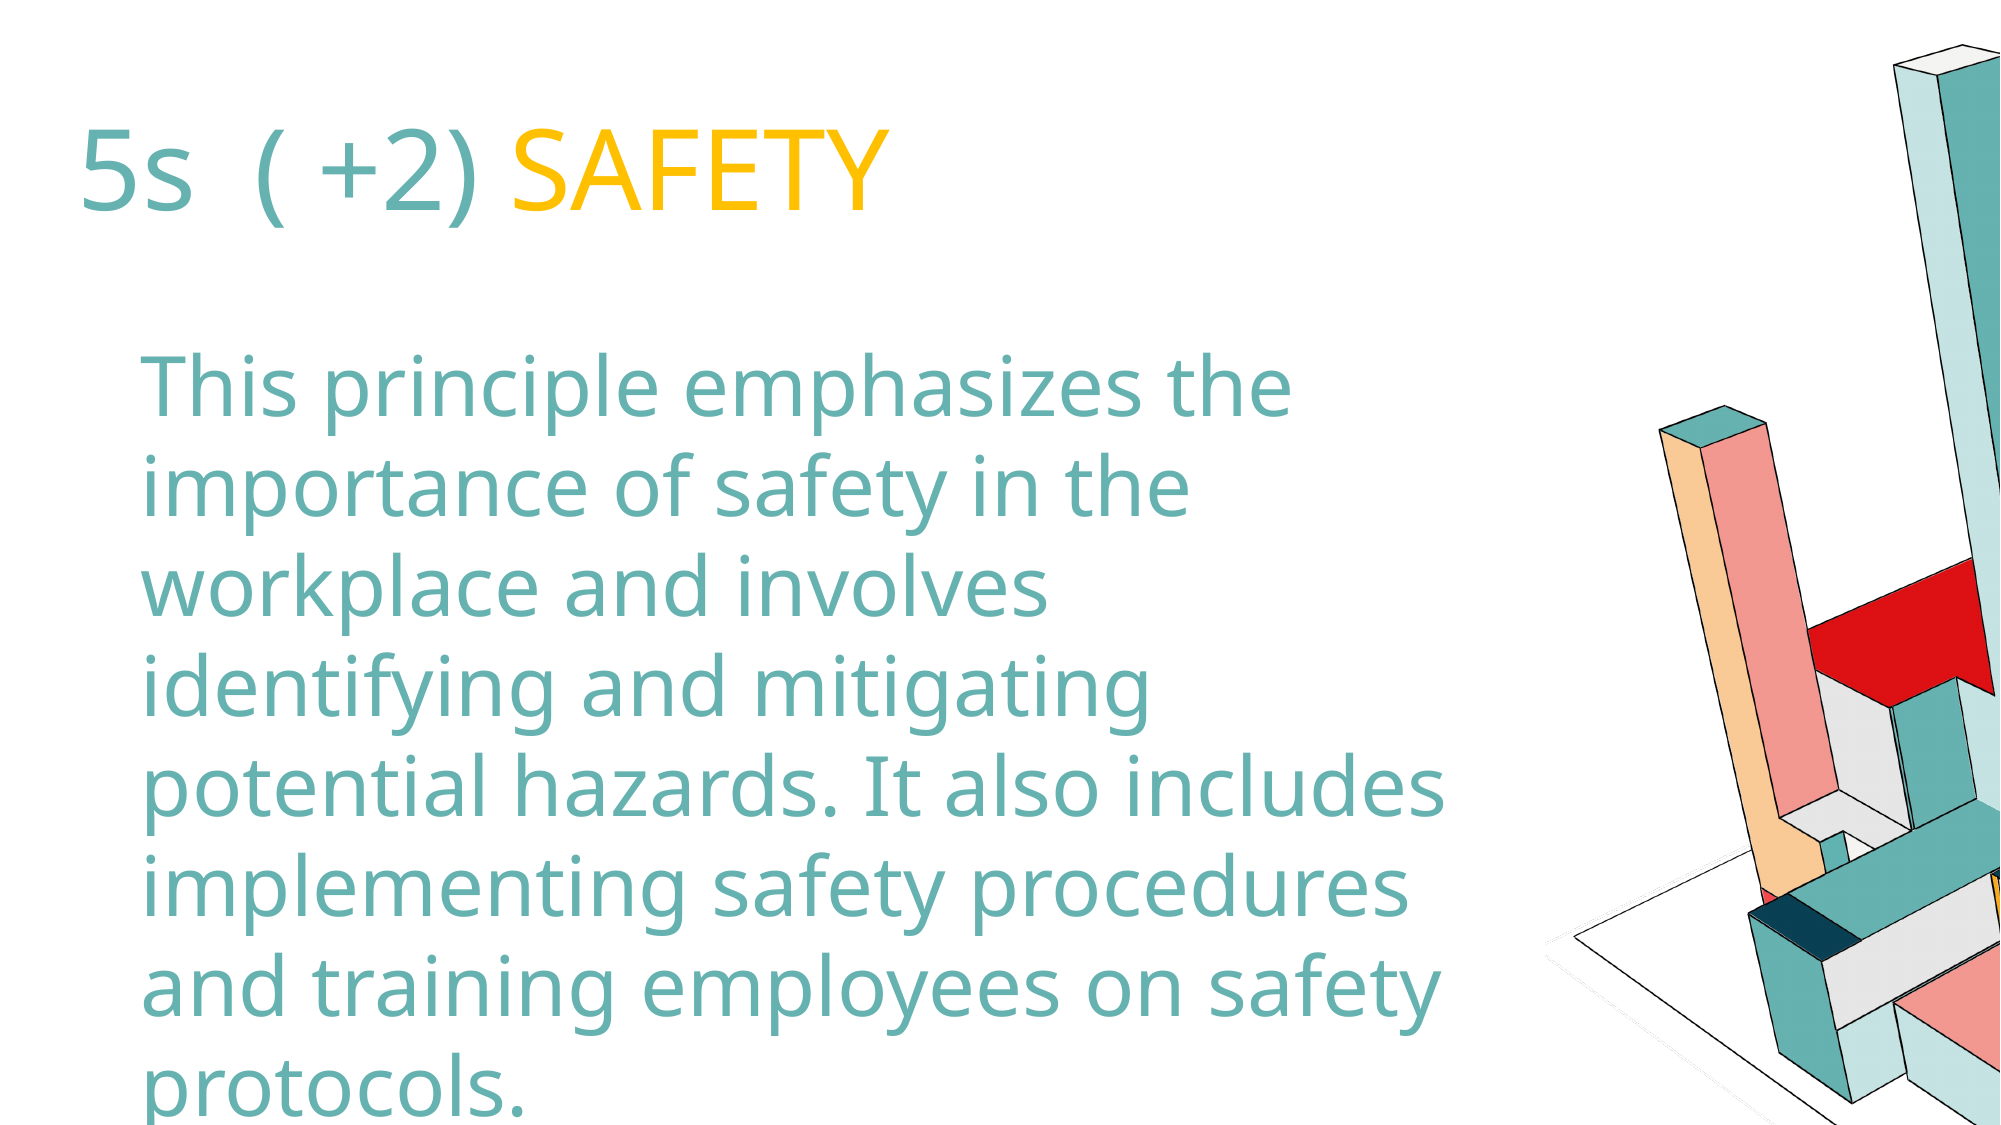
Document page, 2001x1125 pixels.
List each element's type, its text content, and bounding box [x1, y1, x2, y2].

text_box This principle emphasizes the importance of safety in the workplace and involves identifying and mitigating potential hazards. It also includes implementing safety procedures and training employees on safety protocols. [126, 325, 1499, 1125]
picture [1544, 43, 2000, 1125]
text_box 5s ( +2) SAFETY [62, 90, 906, 241]
